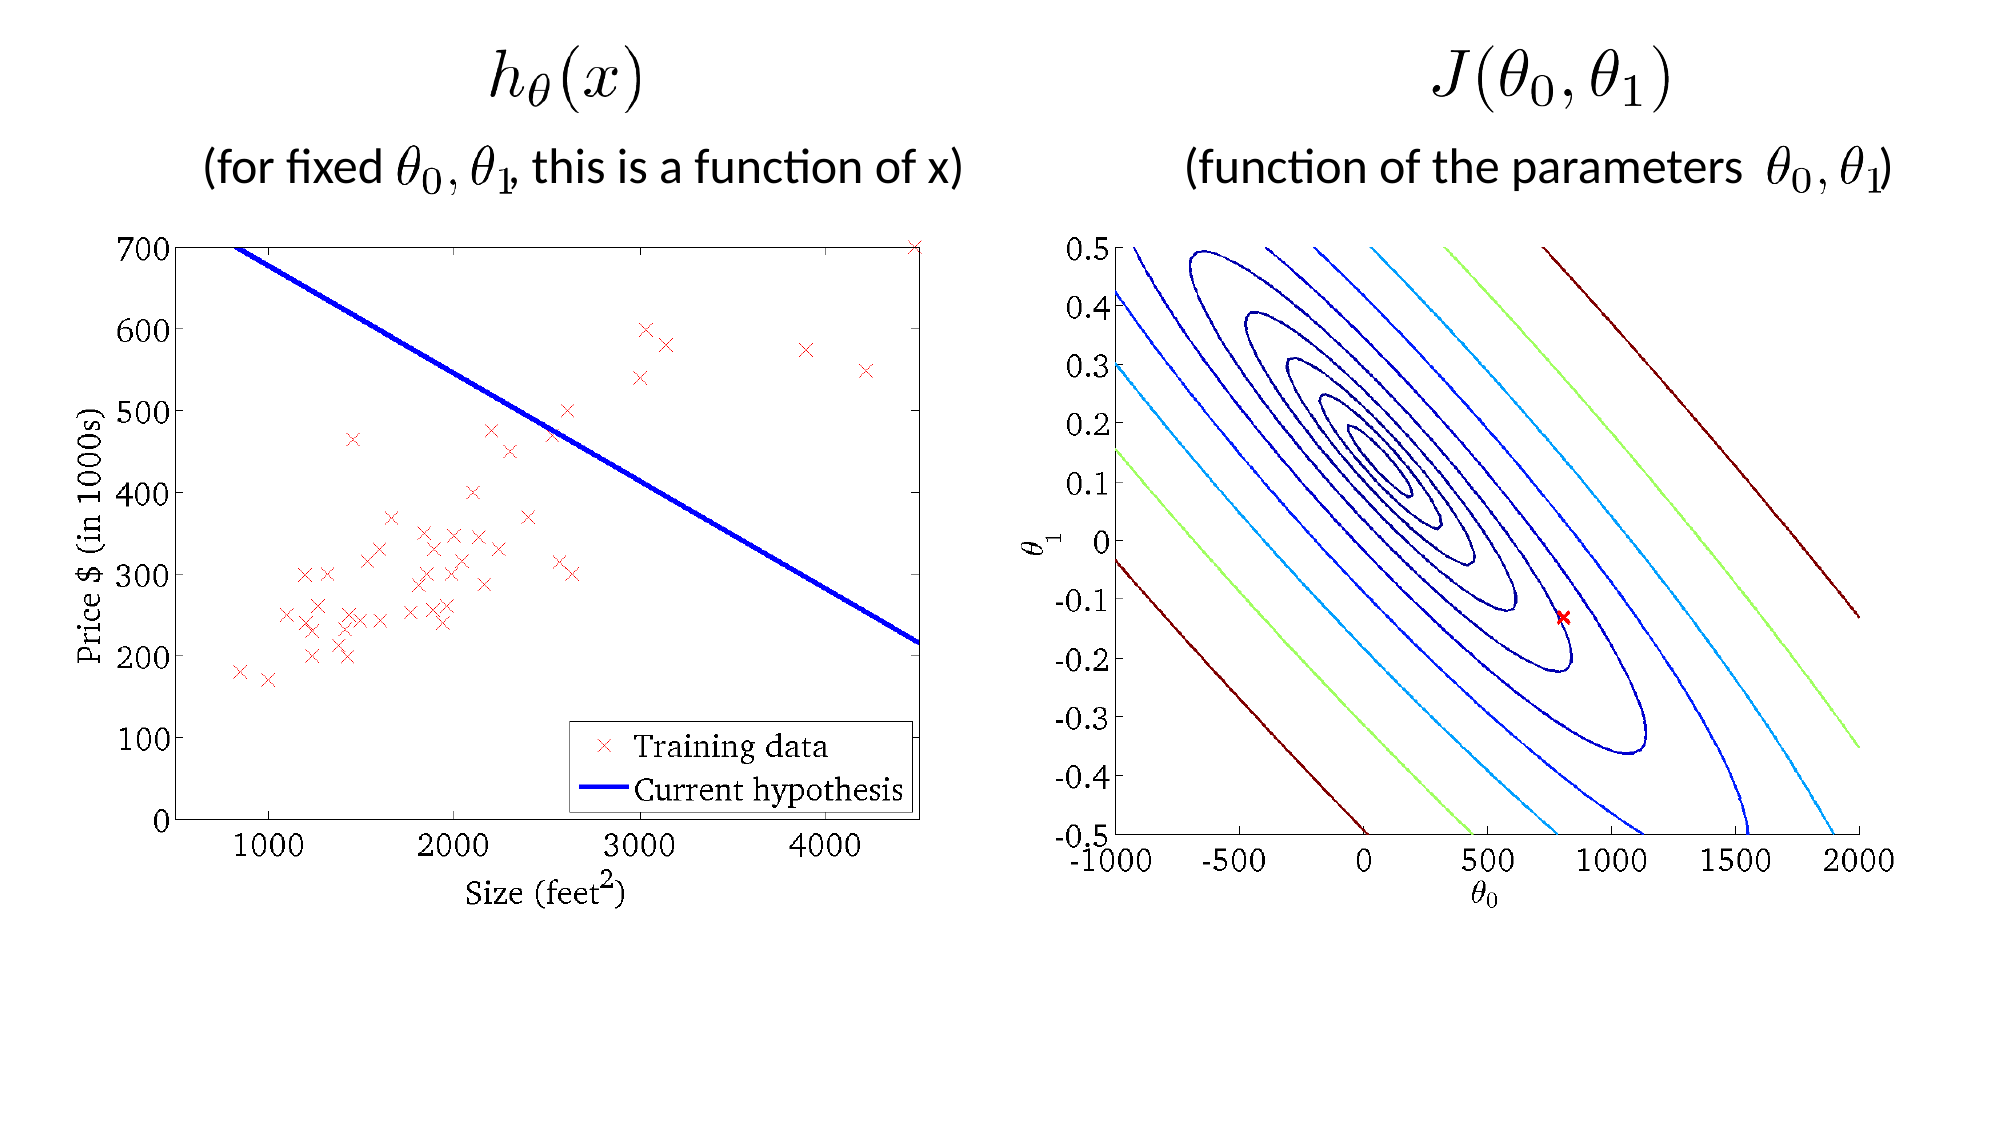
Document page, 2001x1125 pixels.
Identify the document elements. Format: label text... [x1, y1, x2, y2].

text_box (function of the parameters ) [1168, 126, 1910, 192]
picture [49, 145, 1950, 913]
picture [1432, 45, 1669, 113]
picture [490, 45, 640, 113]
text_box (for fixed , this is a function of x) [187, 126, 980, 192]
